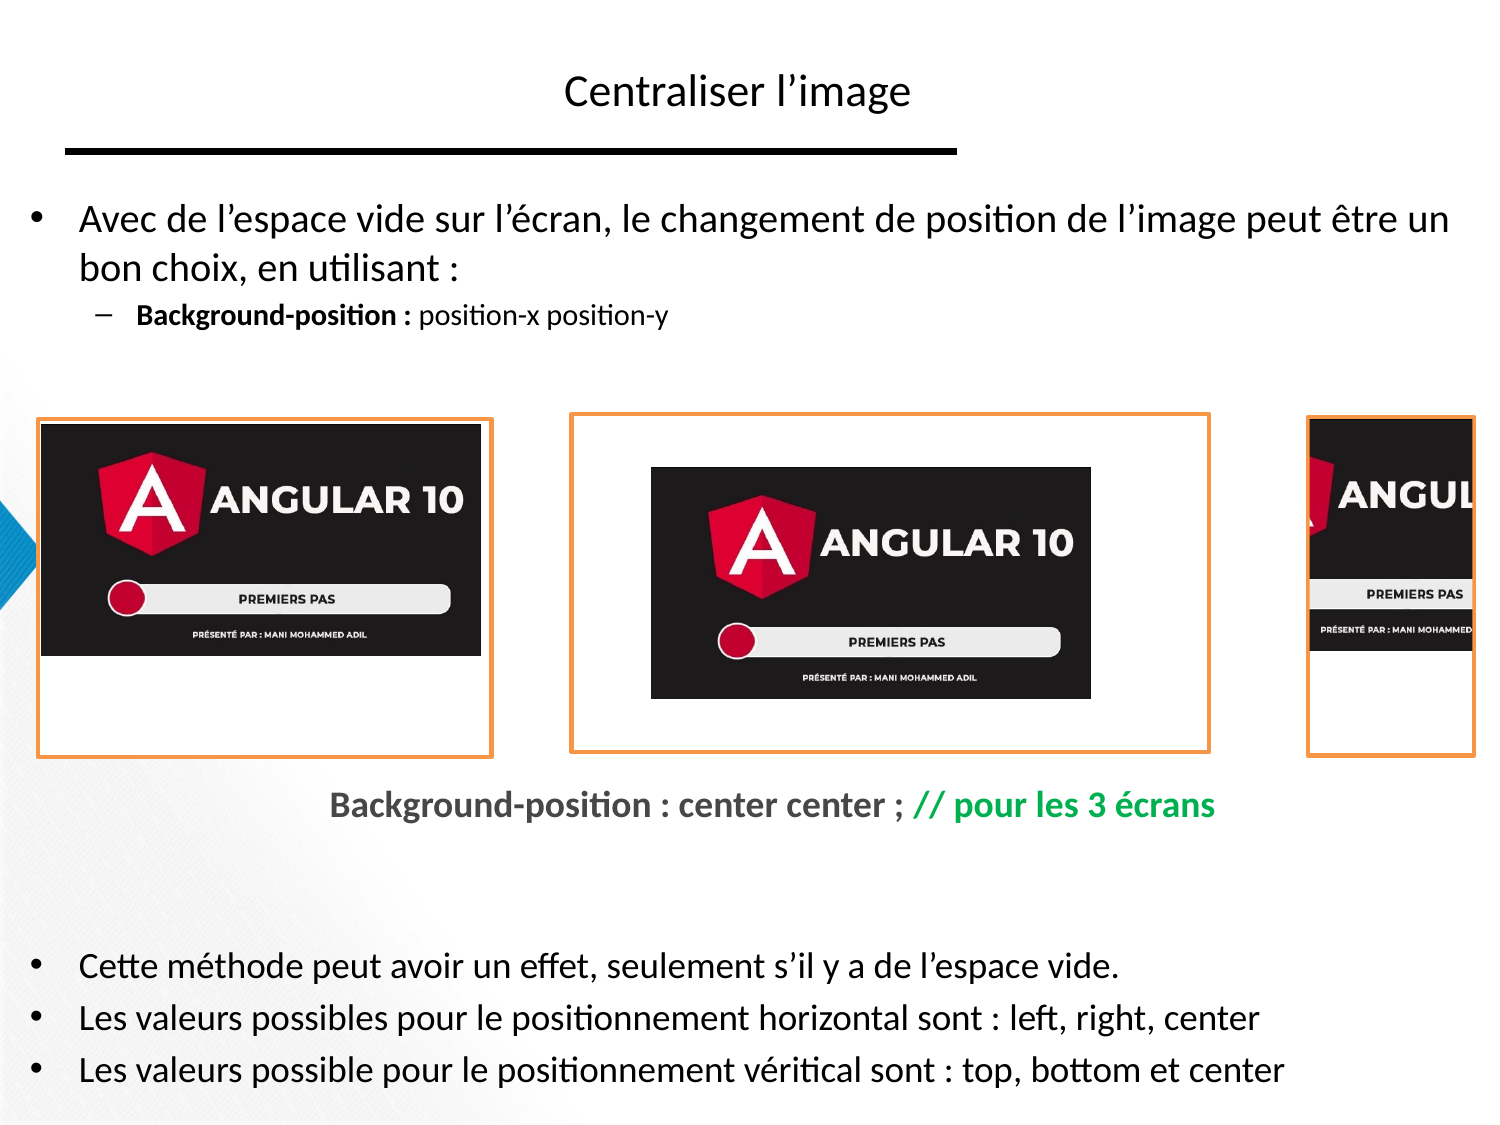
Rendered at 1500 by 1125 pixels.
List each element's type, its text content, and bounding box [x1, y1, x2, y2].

text_box [569, 412, 1211, 754]
text_box Background-position : center center ; // pour les 3 écrans [264, 772, 1281, 833]
picture [41, 424, 482, 656]
list Avec de l’espace vide sur l’écran, le changement de position de l’image peut être un bon choix, en utilisant : Background-position : position-x position-y Cette méthode peut avoir un effet, seulement s’il y a de l’espace vide. Les valeurs possibles pour le positionnement horizontal sont : left, right, center Les valeurs possible pour le positionnement véritical sont : top, bottom et center [14, 184, 1497, 1106]
picture [651, 467, 1092, 699]
text_box [36, 417, 494, 759]
picture [1309, 419, 1473, 651]
title Centraliser l’image [41, 52, 1436, 124]
text_box [1306, 653, 1476, 758]
picture [0, 0, 1500, 1125]
text_box [1306, 415, 1476, 424]
